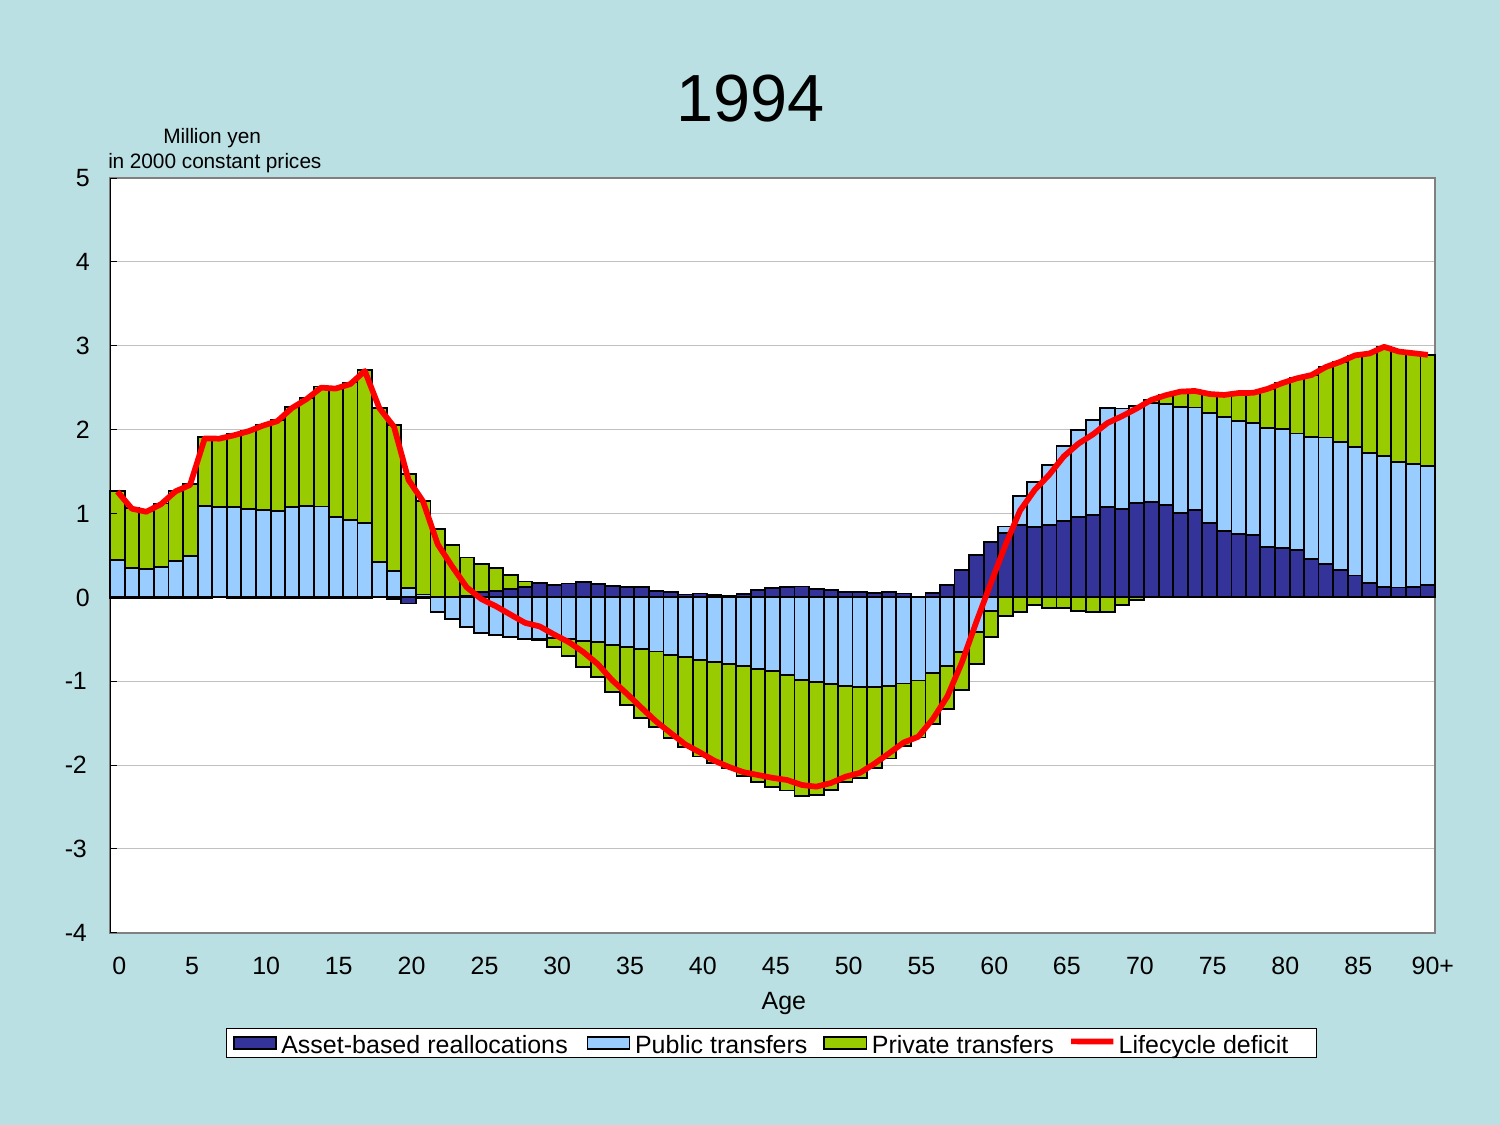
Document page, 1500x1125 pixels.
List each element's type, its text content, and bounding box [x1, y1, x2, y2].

text_box 2 [75, 413, 90, 444]
text_box [1144, 502, 1158, 597]
text_box [1376, 457, 1391, 588]
text_box [1100, 507, 1114, 597]
text_box Private transfers [871, 1028, 1055, 1059]
text_box [241, 478, 255, 509]
text_box [401, 473, 417, 588]
text_box [343, 521, 357, 597]
text_box [233, 1036, 277, 1050]
text_box Lifecycle deficit [1118, 1028, 1289, 1059]
text_box [1158, 395, 1172, 405]
text_box [1376, 359, 1391, 457]
text_box [328, 469, 343, 518]
text_box 4 [75, 245, 90, 276]
text_box [1187, 408, 1202, 510]
text_box [634, 702, 648, 718]
text_box [1304, 559, 1318, 597]
text_box 50 [834, 949, 863, 980]
text_box [226, 1028, 281, 1058]
text_box [1245, 424, 1260, 536]
text_box [1405, 465, 1421, 587]
text_box [1420, 354, 1436, 467]
text_box [459, 578, 475, 596]
text_box [1114, 509, 1129, 597]
text_box [1333, 443, 1347, 571]
text_box [587, 1036, 630, 1050]
text_box [750, 774, 765, 783]
text_box [299, 507, 313, 597]
text_box [372, 562, 386, 597]
text_box [1362, 584, 1376, 597]
text_box [111, 178, 1436, 490]
text_box 3 [75, 329, 90, 360]
text_box [883, 749, 897, 759]
text_box [1289, 378, 1304, 434]
text_box [1318, 438, 1333, 565]
text_box [124, 569, 139, 597]
text_box [1274, 548, 1289, 597]
text_box [430, 598, 445, 613]
text_box 65 [1053, 949, 1081, 980]
text_box [1147, 399, 1158, 404]
text_box [394, 425, 402, 452]
text_box [226, 508, 241, 597]
text_box [1158, 506, 1172, 597]
text_box [488, 603, 503, 636]
text_box Age [761, 984, 807, 1015]
text_box [111, 598, 1436, 933]
text_box [1015, 503, 1027, 525]
text_box [1071, 441, 1086, 517]
text_box [328, 518, 343, 597]
text_box 40 [688, 949, 717, 980]
text_box [197, 506, 212, 597]
text_box [1260, 547, 1274, 597]
text_box [1013, 598, 1028, 612]
text_box [605, 674, 619, 692]
text_box -4 [64, 916, 88, 947]
text_box 0 [112, 949, 127, 980]
text_box [1391, 358, 1405, 463]
text_box [153, 568, 168, 597]
text_box [1216, 418, 1231, 532]
text_box [1114, 598, 1130, 605]
text_box [1318, 565, 1333, 597]
text_box [1347, 362, 1362, 448]
text_box [1100, 598, 1115, 613]
text_box [619, 688, 634, 705]
text_box [1231, 535, 1245, 597]
text_box [1056, 598, 1071, 608]
text_box Asset-based reallocations [281, 1028, 569, 1059]
text_box [998, 598, 1013, 616]
text_box [1245, 392, 1260, 424]
text_box [1376, 588, 1391, 597]
text_box 1 [75, 497, 90, 528]
text_box [1187, 391, 1202, 408]
text_box [1056, 451, 1072, 521]
text_box [386, 572, 401, 597]
text_box [445, 598, 459, 619]
text_box [1216, 395, 1231, 418]
text_box [1027, 485, 1042, 528]
text_box 0 [75, 580, 90, 611]
text_box 15 [324, 949, 353, 980]
text_box [357, 466, 372, 523]
text_box [930, 709, 941, 724]
text_box [677, 739, 690, 748]
text_box 80 [1271, 949, 1300, 980]
text_box [212, 481, 226, 507]
text_box [183, 484, 198, 556]
text_box [1085, 430, 1101, 515]
text_box [197, 482, 212, 506]
text_box [153, 503, 169, 568]
text_box [1071, 517, 1085, 597]
text_box [1027, 598, 1041, 605]
text_box [1289, 551, 1304, 597]
text_box [1085, 598, 1100, 612]
text_box [313, 386, 329, 393]
text_box [870, 760, 882, 768]
text_box 30 [543, 949, 572, 980]
text_box [270, 512, 284, 597]
text_box [139, 511, 154, 570]
text_box 5 [75, 161, 90, 192]
text_box [1333, 571, 1347, 597]
text_box [838, 776, 853, 782]
text_box 20 [397, 949, 426, 980]
text_box [808, 1028, 871, 1058]
text_box Million yen in 2000 constant prices [108, 135, 322, 173]
text_box [561, 639, 576, 657]
text_box [168, 490, 184, 561]
text_box [401, 588, 416, 597]
text_box [255, 476, 270, 511]
text_box [1041, 468, 1057, 526]
text_box [1274, 429, 1289, 548]
text_box [1041, 526, 1056, 597]
text_box [372, 464, 386, 562]
text_box [445, 558, 460, 597]
text_box [779, 779, 794, 791]
text_box [1071, 598, 1085, 612]
text_box 60 [980, 949, 1009, 980]
text_box [1420, 467, 1436, 586]
text_box [1304, 438, 1318, 559]
text_box [270, 475, 285, 512]
text_box [969, 632, 984, 665]
text_box [111, 560, 124, 597]
text_box [1333, 364, 1347, 443]
text_box [692, 749, 706, 757]
text_box [241, 509, 255, 597]
text_box [1405, 587, 1420, 597]
text_box [1055, 1028, 1118, 1058]
text_box [357, 369, 373, 389]
text_box [1202, 524, 1216, 597]
text_box [824, 1036, 867, 1050]
text_box 55 [907, 949, 936, 980]
text_box [1056, 521, 1071, 597]
text_box [386, 462, 402, 572]
text_box [1362, 454, 1376, 584]
text_box [1347, 448, 1362, 576]
text_box 25 [470, 949, 499, 980]
text_box [1289, 1028, 1317, 1058]
text_box [1304, 374, 1318, 438]
text_box [1144, 404, 1158, 502]
text_box [1420, 586, 1436, 597]
text_box [255, 511, 270, 597]
text_box [474, 598, 488, 633]
text_box [1347, 576, 1362, 597]
text_box [569, 1028, 634, 1058]
text_box [416, 501, 431, 595]
text_box [111, 490, 125, 560]
text_box 10 [252, 949, 281, 980]
text_box 85 [1344, 949, 1373, 980]
text_box [1172, 392, 1187, 408]
text_box [1187, 510, 1202, 597]
text_box [401, 598, 417, 604]
text_box [707, 758, 717, 763]
text_box [284, 473, 299, 507]
text_box 75 [1198, 949, 1227, 980]
text_box [809, 786, 824, 796]
text_box [1391, 463, 1406, 588]
text_box [1100, 421, 1114, 507]
text_box [1289, 434, 1304, 551]
text_box [765, 777, 779, 787]
text_box [183, 556, 197, 597]
text_box [19, 139, 1459, 1035]
text_box [987, 568, 998, 597]
text_box [532, 625, 547, 638]
text_box -3 [64, 832, 88, 863]
text_box [313, 507, 328, 597]
text_box [547, 638, 561, 647]
text_box [117, 346, 1428, 787]
text_box [1362, 361, 1376, 454]
text_box [1245, 536, 1260, 597]
text_box [1202, 393, 1216, 414]
text_box [940, 684, 955, 709]
text_box [381, 408, 387, 416]
text_box [1391, 588, 1405, 597]
text_box [1202, 414, 1216, 524]
text_box [648, 715, 663, 728]
text_box [794, 783, 810, 797]
text_box [284, 507, 299, 597]
text_box 35 [616, 949, 645, 980]
text_box [736, 770, 750, 776]
text_box [954, 652, 970, 690]
text_box [823, 781, 839, 791]
text_box [1085, 515, 1100, 597]
text_box [983, 598, 998, 610]
text_box [1274, 383, 1289, 429]
text_box [1172, 514, 1187, 597]
text_box [852, 769, 868, 779]
text_box [197, 437, 212, 459]
text_box [1129, 405, 1144, 503]
text_box 70 [1125, 949, 1154, 980]
text_box [1041, 598, 1056, 608]
text_box [313, 470, 328, 507]
text_box [1172, 408, 1188, 514]
text_box [1216, 532, 1231, 597]
text_box [226, 479, 241, 508]
text_box [1260, 388, 1274, 429]
text_box [212, 507, 226, 597]
text_box [576, 648, 590, 668]
text_box [1013, 525, 1027, 597]
text_box [284, 407, 292, 414]
text_box [124, 508, 139, 569]
text_box 90+ [1411, 949, 1455, 980]
text_box [517, 619, 532, 639]
text_box 5 [184, 949, 199, 980]
text_box [299, 472, 313, 507]
text_box [1231, 422, 1245, 535]
text_box [1260, 429, 1274, 547]
text_box [547, 632, 558, 638]
text_box 1994 [0, 54, 1500, 135]
text_box [901, 740, 912, 746]
text_box [357, 523, 372, 597]
text_box [983, 610, 999, 638]
text_box [1318, 366, 1333, 438]
text_box [918, 729, 926, 738]
text_box [1231, 393, 1245, 422]
text_box 45 [761, 949, 790, 980]
text_box Public transfers [634, 1028, 808, 1059]
text_box [974, 607, 983, 632]
text_box [1158, 405, 1172, 506]
text_box -1 [64, 664, 88, 695]
text_box [998, 533, 1013, 597]
text_box [721, 764, 731, 769]
text_box [663, 728, 675, 738]
text_box [459, 598, 474, 628]
text_box [1129, 503, 1144, 597]
text_box -2 [64, 748, 88, 779]
text_box [430, 529, 445, 597]
text_box [590, 659, 605, 678]
text_box [1405, 356, 1420, 465]
text_box [168, 561, 183, 597]
text_box [1027, 528, 1041, 597]
text_box [139, 570, 153, 597]
text_box [503, 611, 517, 637]
text_box [1114, 414, 1130, 509]
text_box [343, 467, 357, 521]
